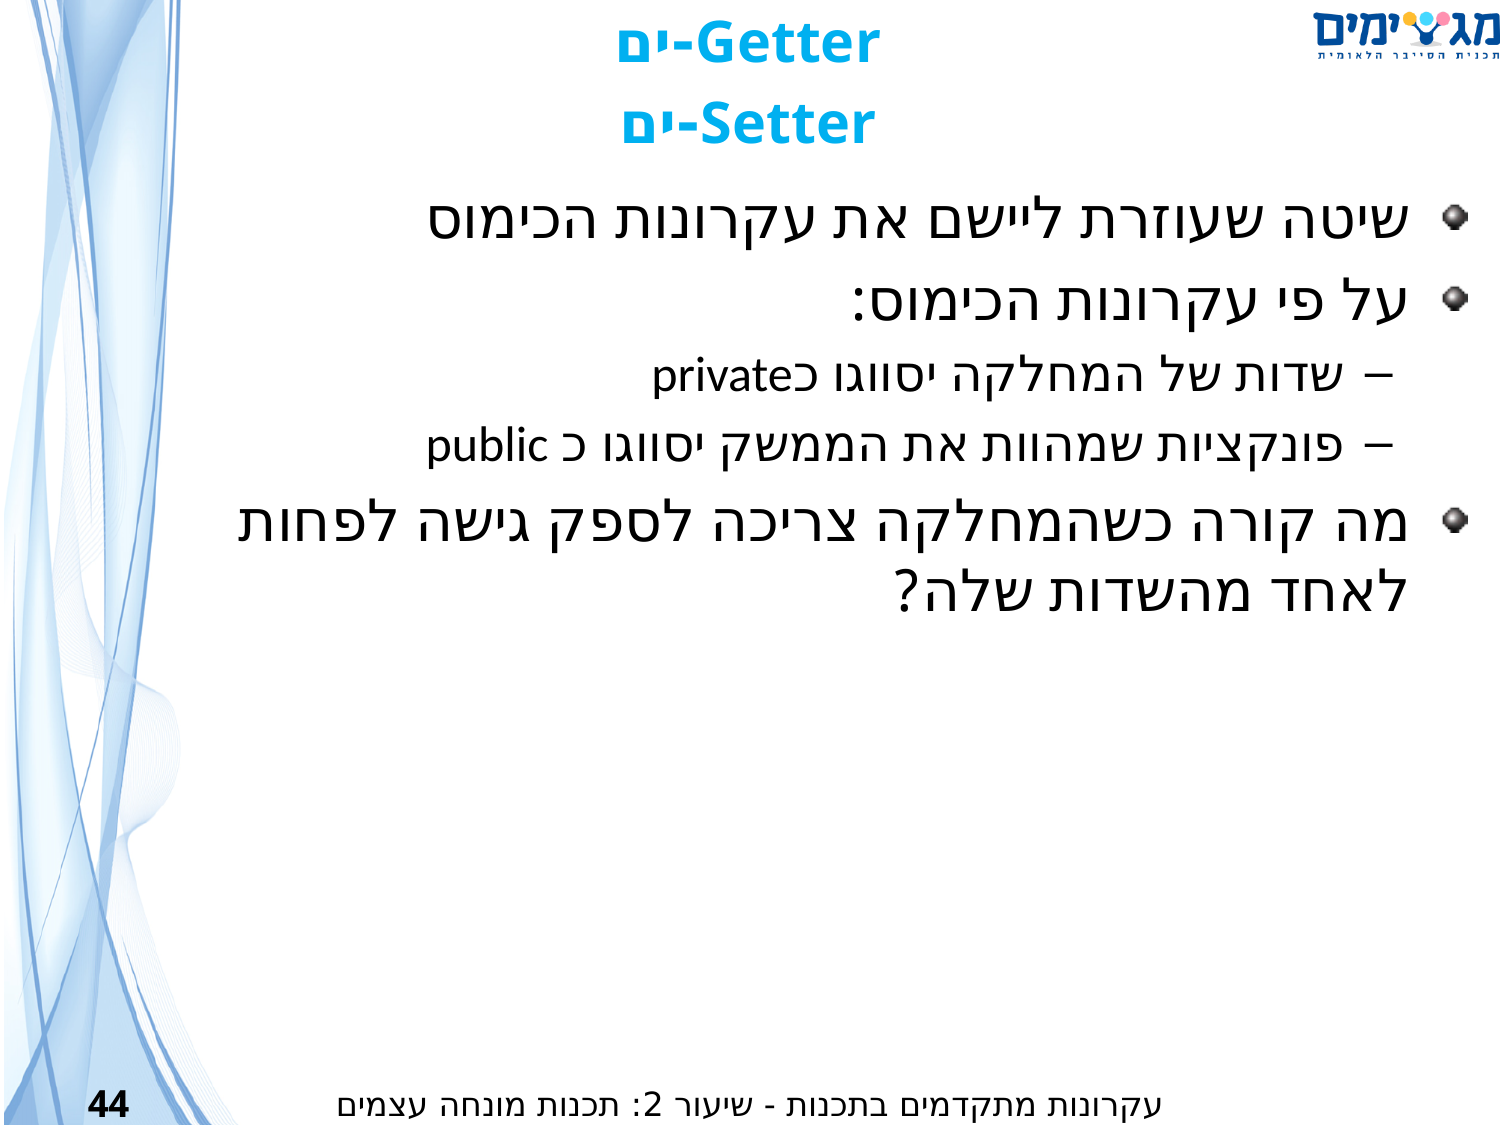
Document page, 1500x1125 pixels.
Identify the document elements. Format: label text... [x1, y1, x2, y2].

list שיטה שעוזרת ליישם את עקרונות הכימוס על פי עקרונות הכימוס: שדות של המחלקה יסווגו כprivate פונקציות שמהוות את הממשק יסווגו כ public מה קורה כשהמחלקה צריכה לספק גישה לפחות לאחד מהשדות שלה? [170, 172, 1483, 1076]
picture [1306, 0, 1500, 87]
picture [4, 0, 254, 1125]
picture [1438, 200, 1468, 230]
picture [1438, 503, 1468, 533]
list Getter-ים Setter-ים [190, 0, 1306, 163]
picture [1438, 282, 1468, 311]
